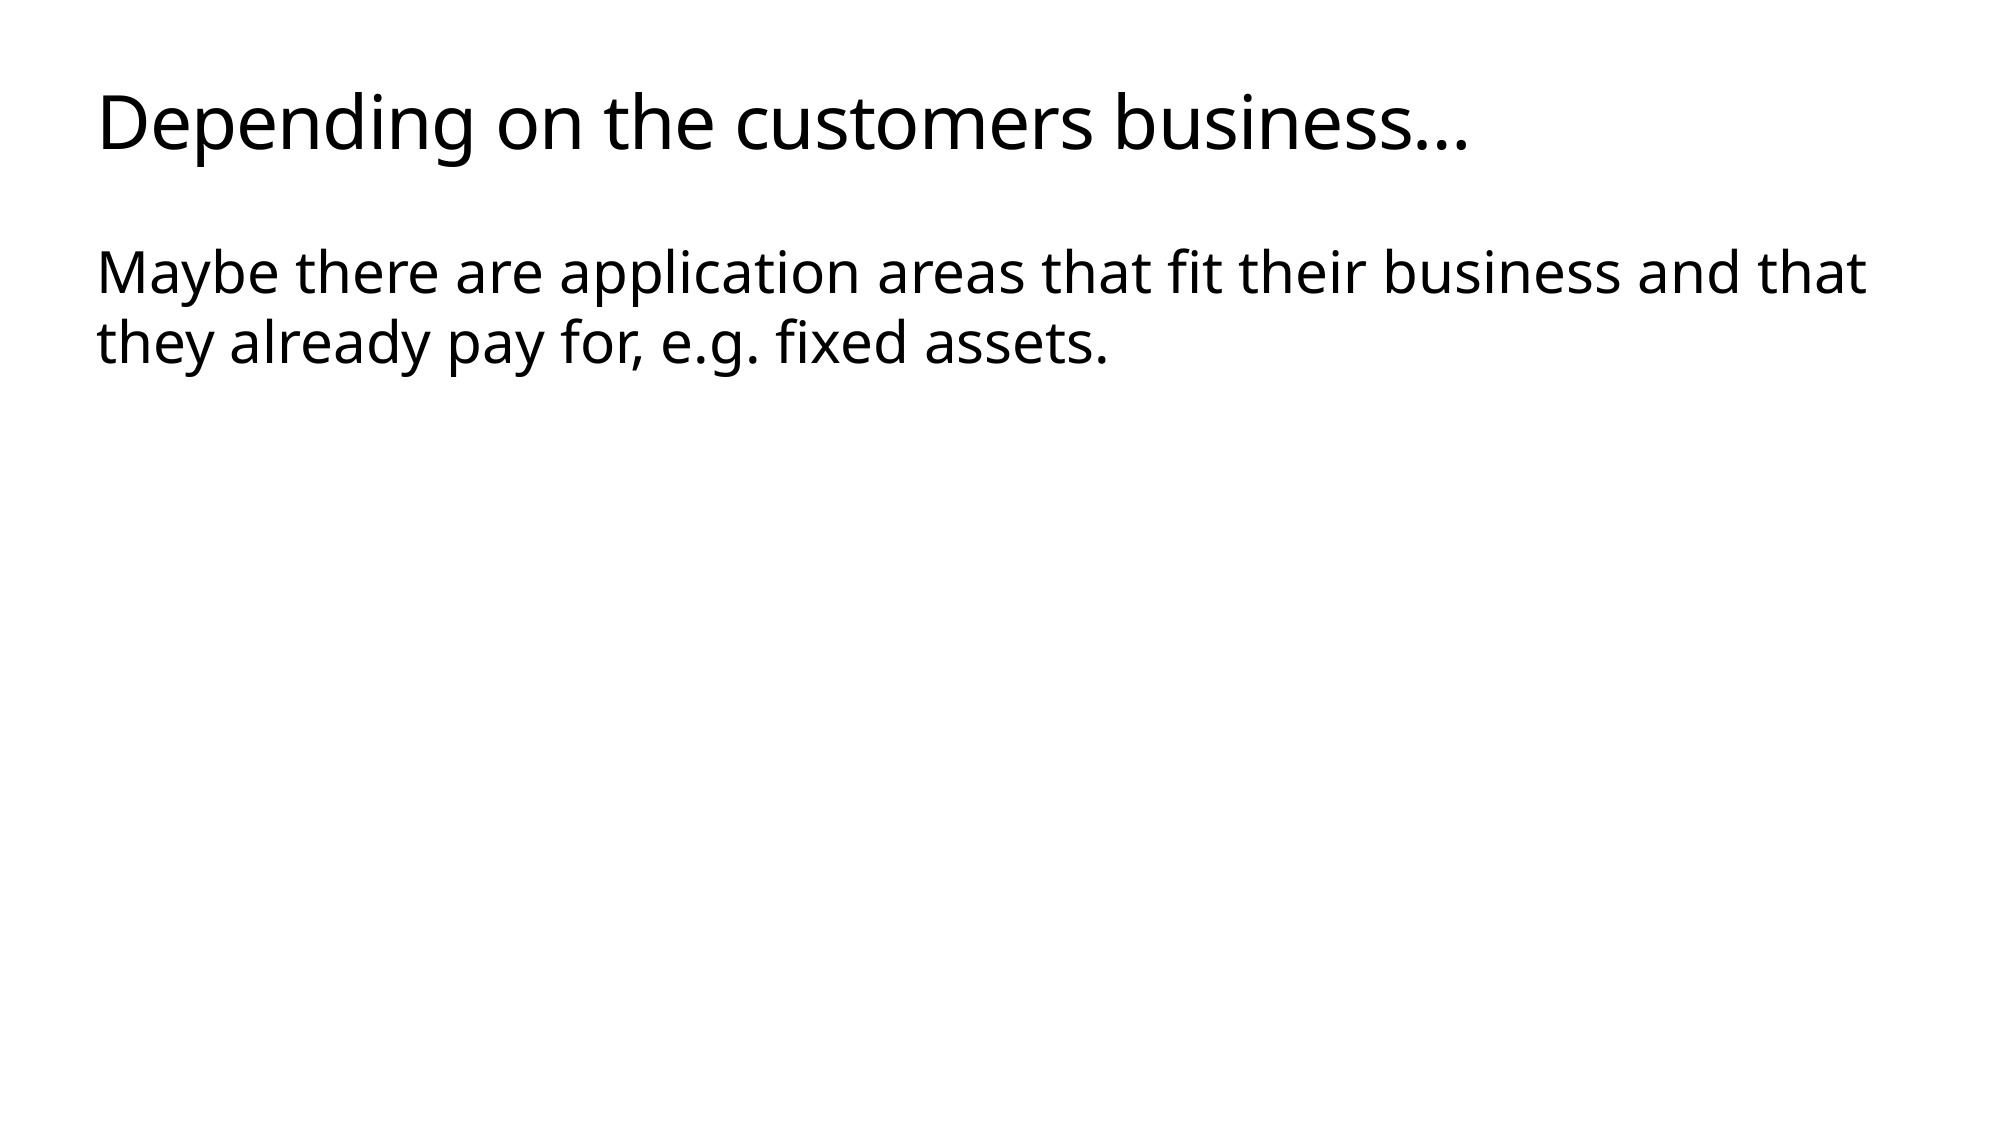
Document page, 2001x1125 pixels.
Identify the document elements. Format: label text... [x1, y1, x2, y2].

title Depending on the customers business… [96, 75, 1904, 166]
list Maybe there are application areas that fit their business and that they already pay for, e.g. fixed assets. [96, 235, 1904, 377]
